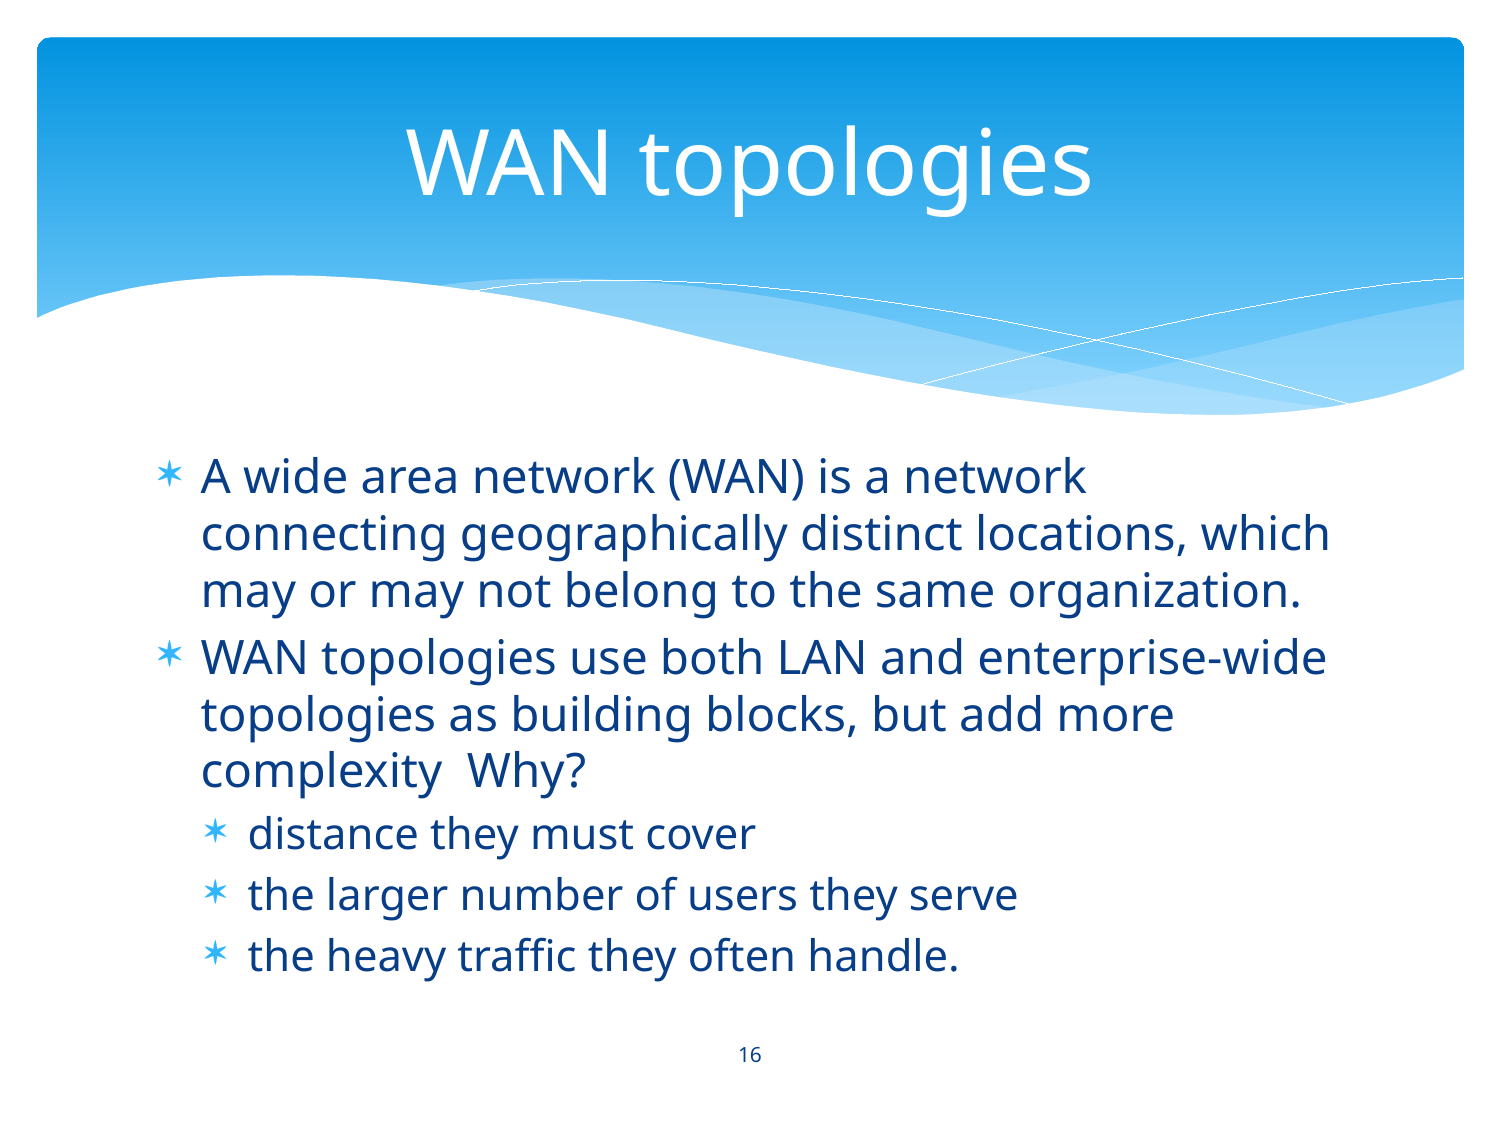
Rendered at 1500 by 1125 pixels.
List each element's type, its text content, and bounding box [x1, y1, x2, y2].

title WAN topologies [75, 55, 1425, 261]
slide_number 16 [654, 1025, 846, 1086]
list A wide area network (WAN) is a network connecting geographically distinct locations, which may or may not belong to the same organization. WAN topologies use both LAN and enterprise-wide topologies as building blocks, but add more complexity Why? distance they must cover the larger number of users they serve the heavy traffic they often handle. [143, 438, 1359, 1005]
